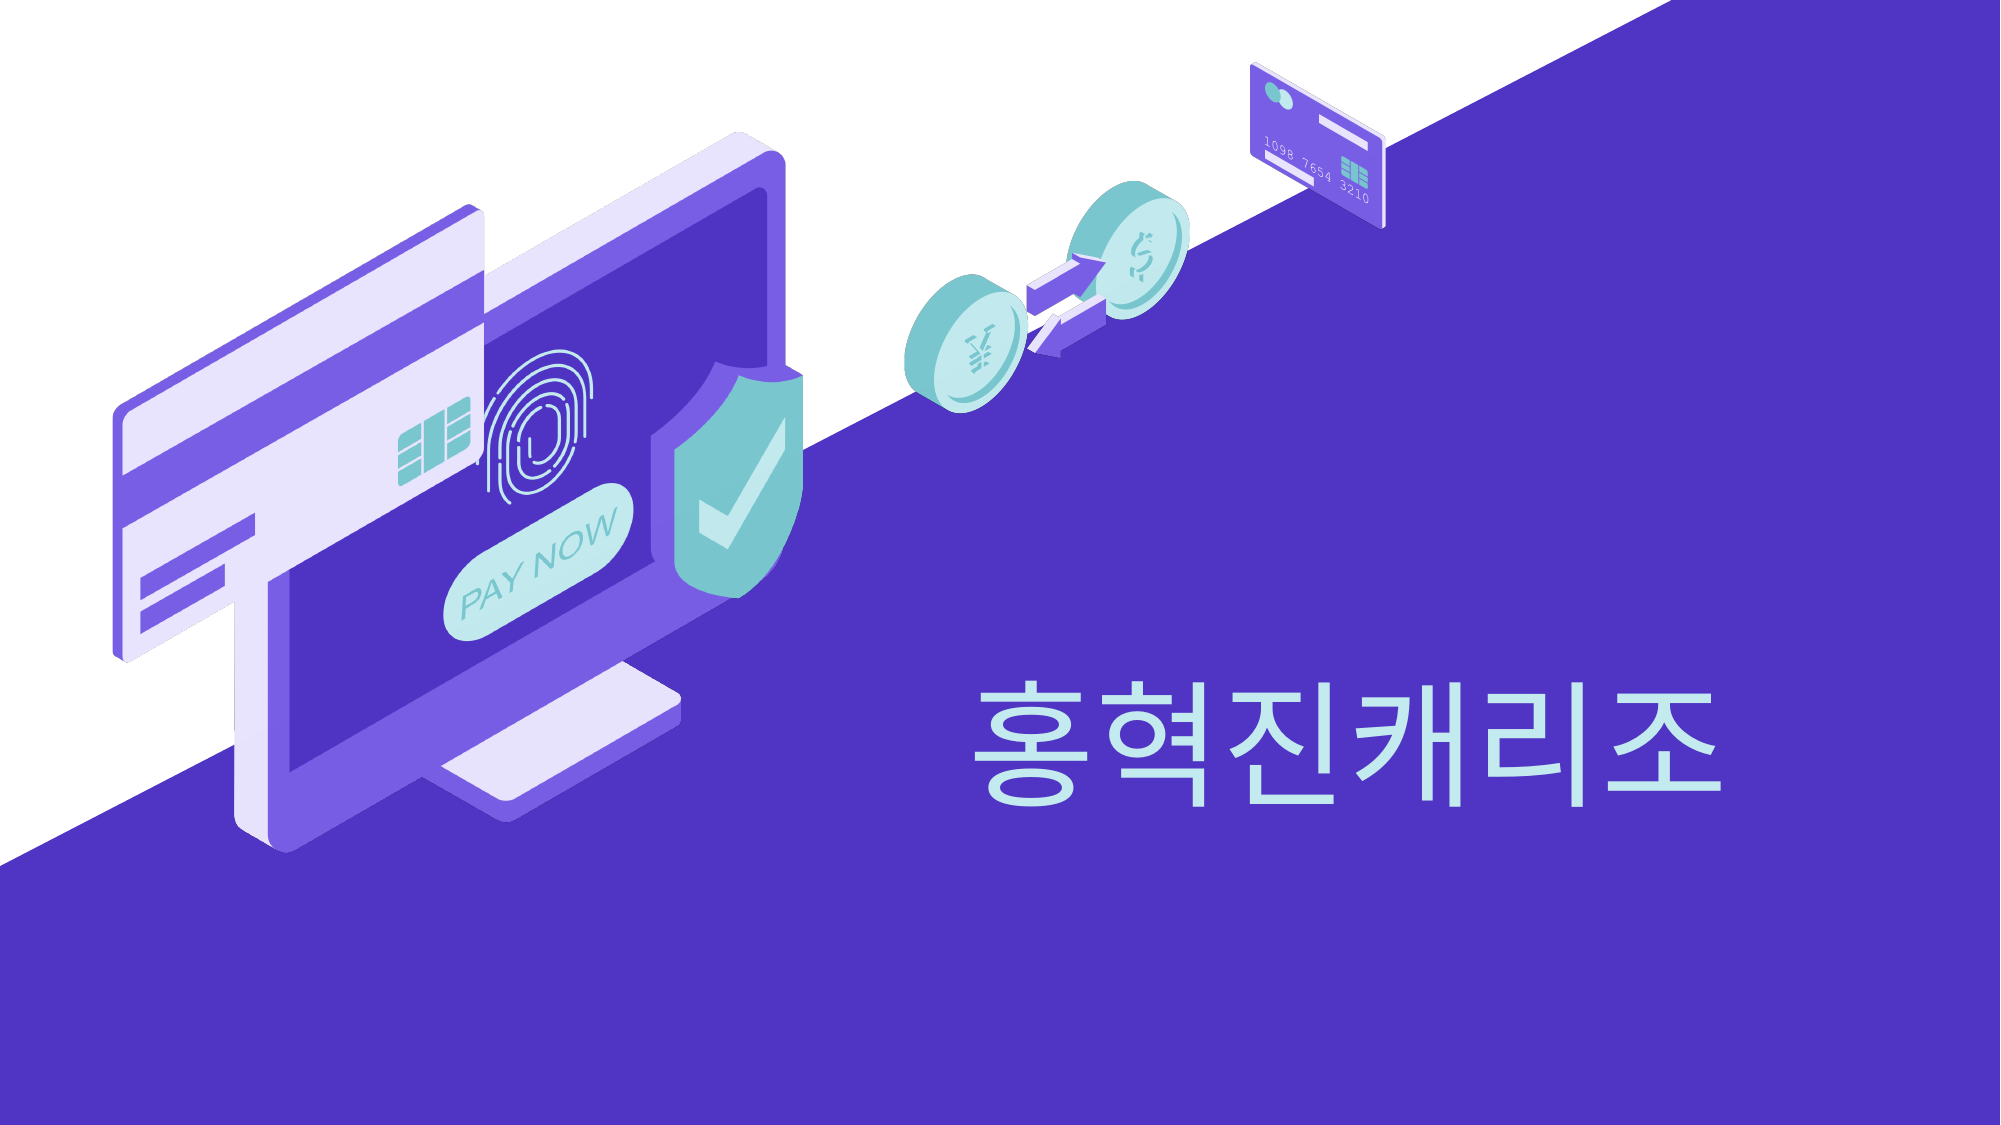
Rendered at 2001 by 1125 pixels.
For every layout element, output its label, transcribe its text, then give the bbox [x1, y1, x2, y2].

text_box 홍혁진캐리조 [968, 649, 1803, 825]
text_box [904, 179, 1190, 422]
text_box [0, 0, 2000, 1125]
text_box [1250, 62, 1386, 230]
text_box [112, 131, 803, 857]
